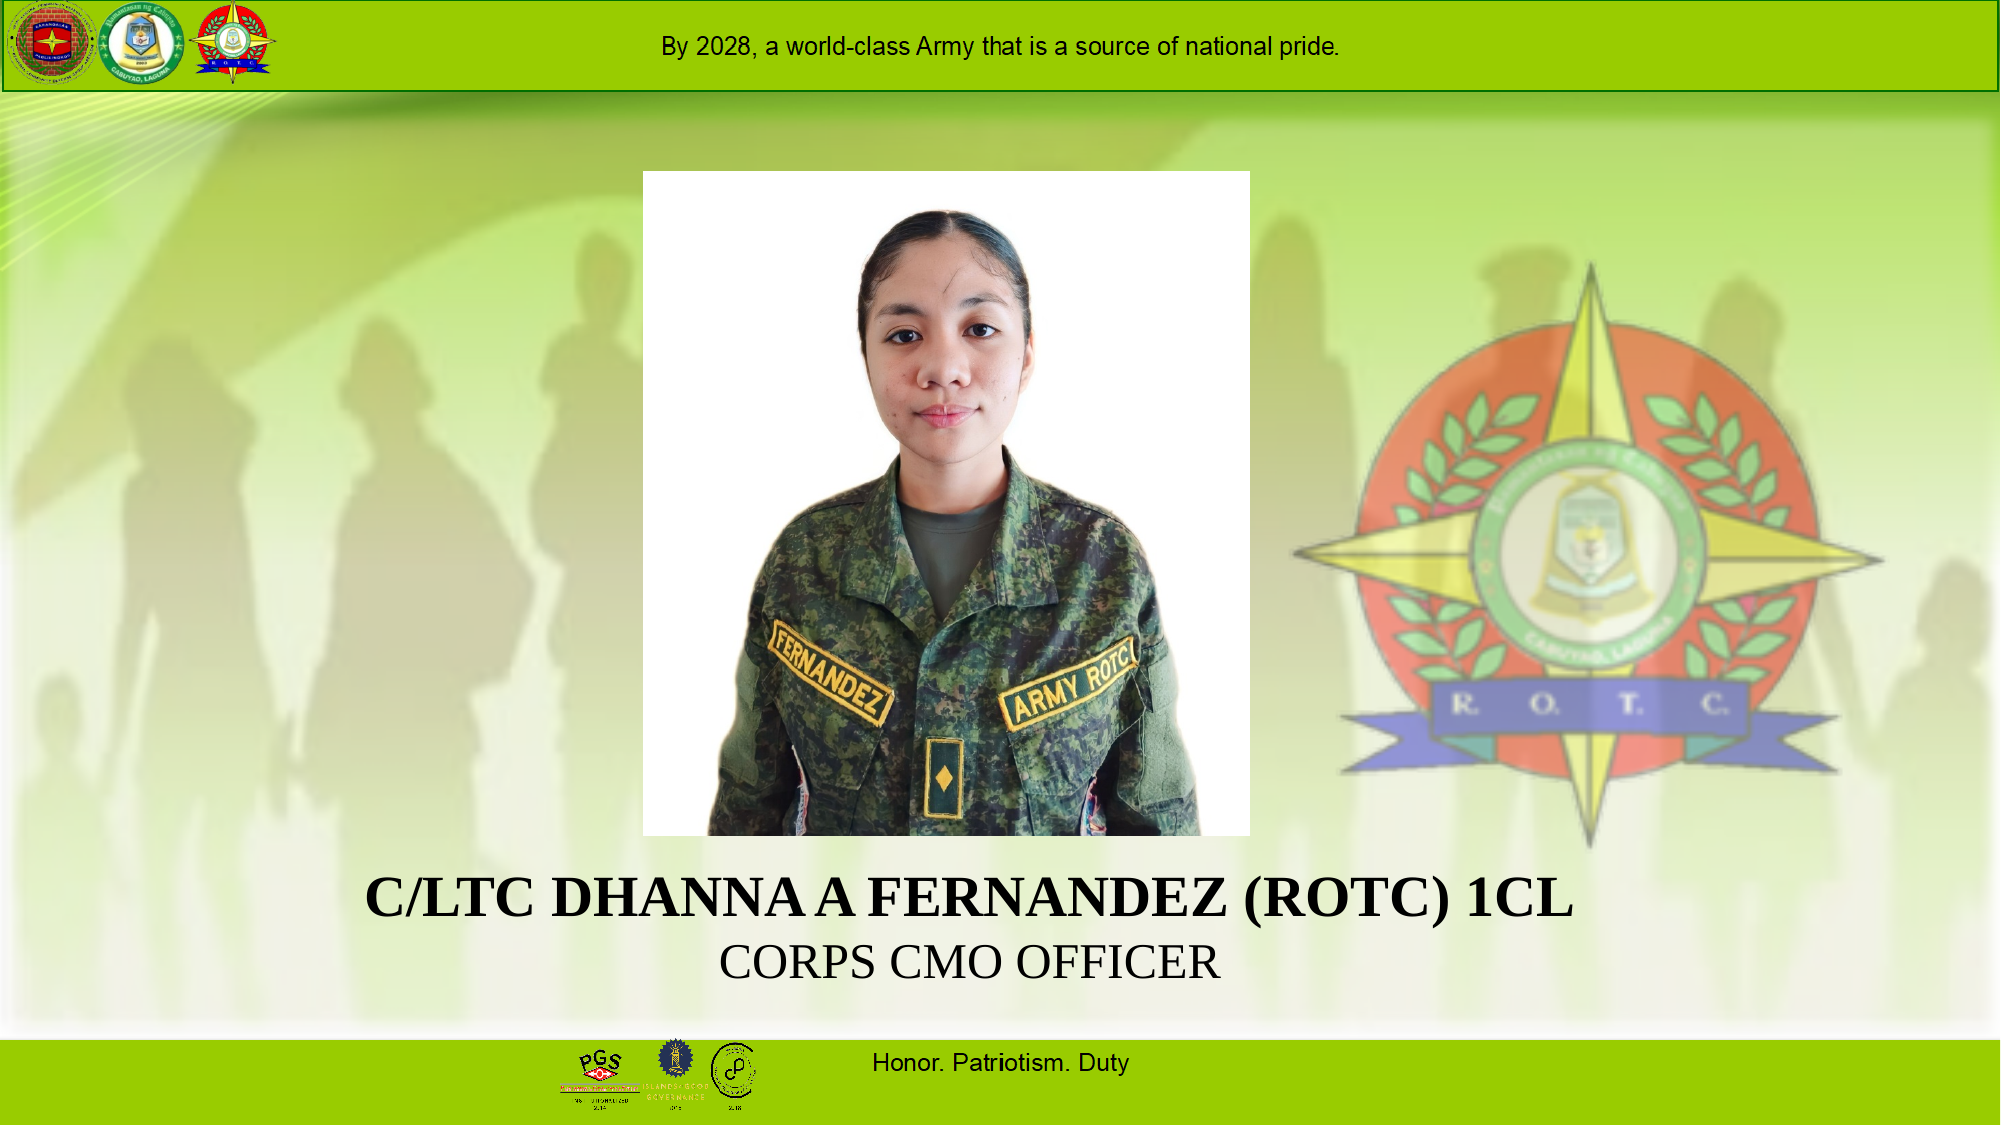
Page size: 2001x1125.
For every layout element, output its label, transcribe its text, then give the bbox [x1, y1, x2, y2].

text_box THANK YOU [13, 123, 1989, 1023]
picture [0, 0, 2001, 1125]
text_box C/LTC DHANNA A FERNANDEZ (ROTC) 1CL CORPS CMO OFFICER [275, 850, 1665, 996]
